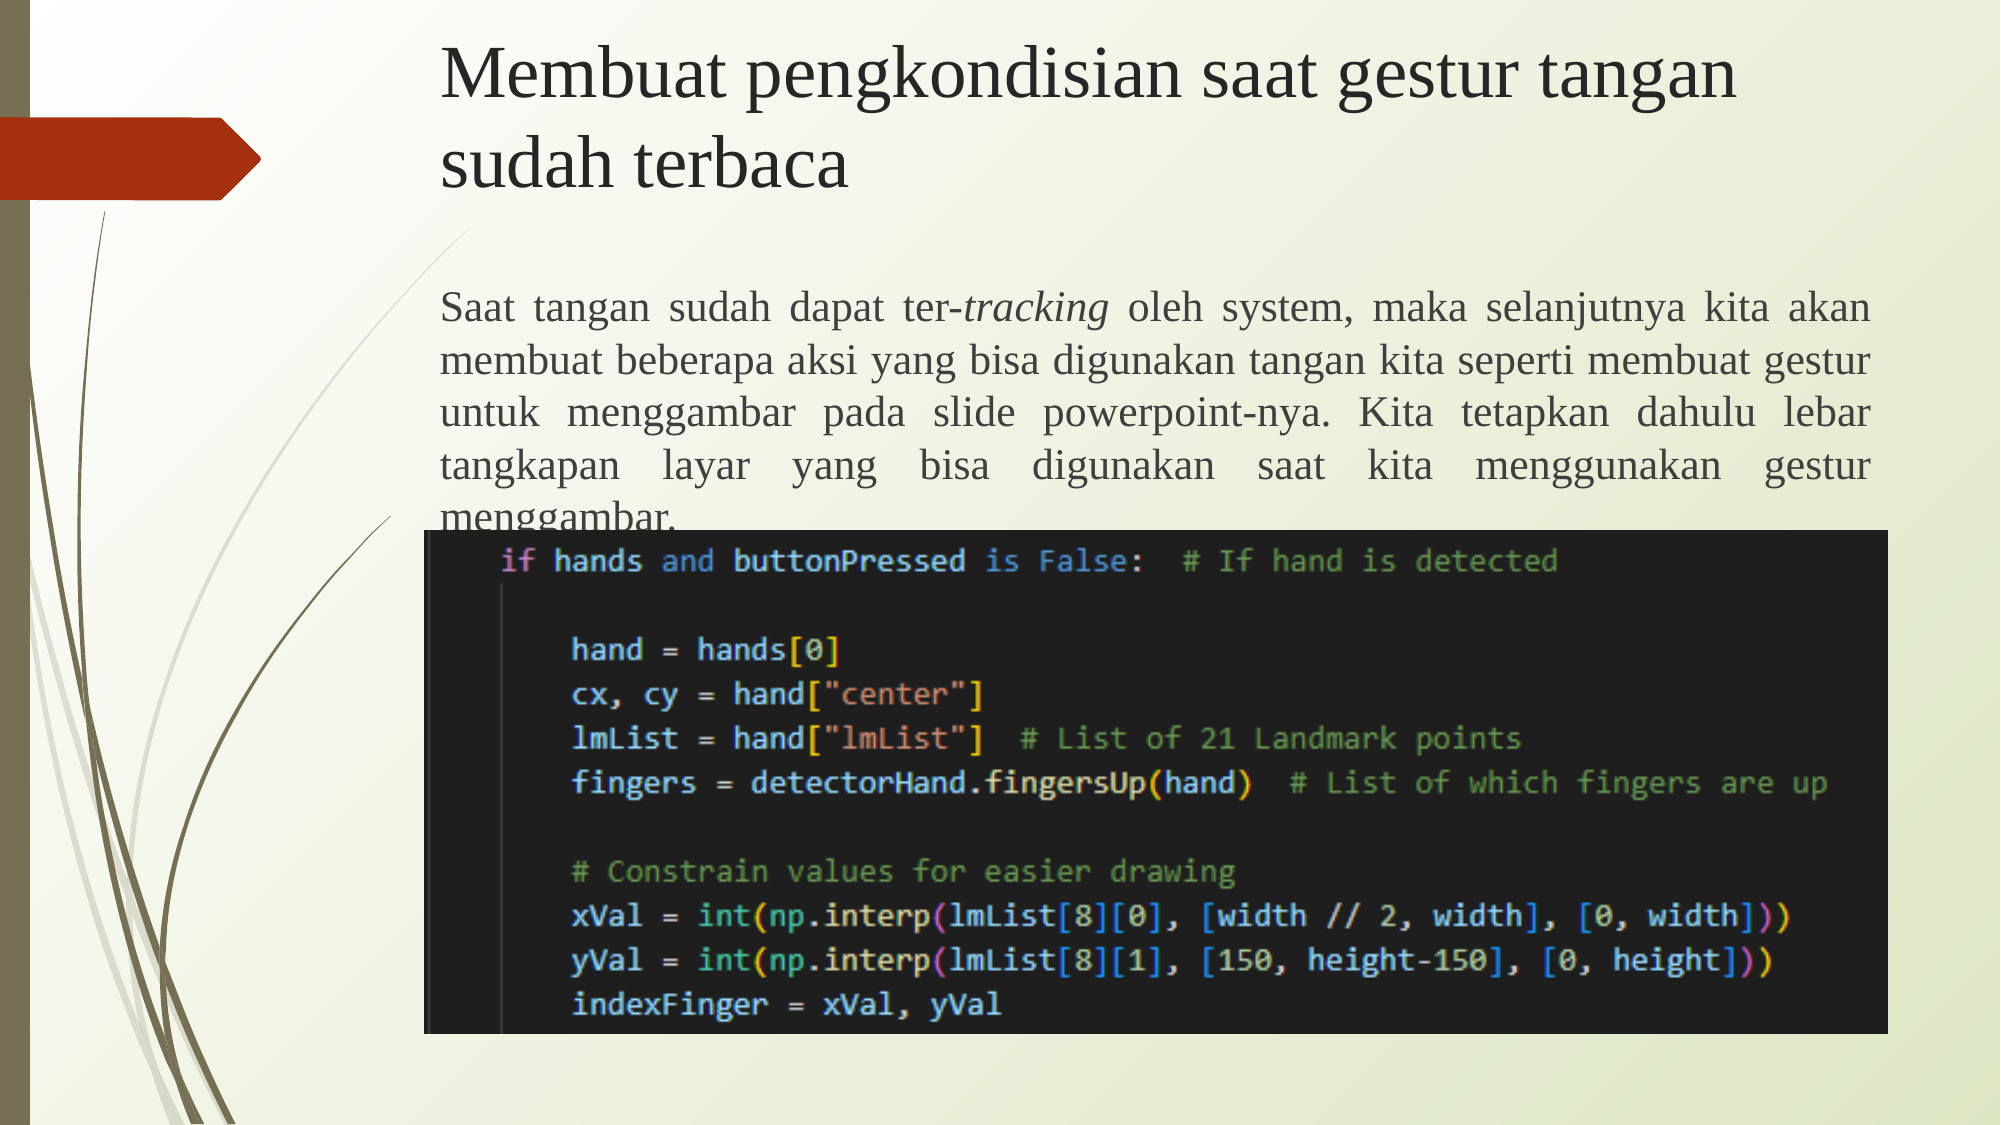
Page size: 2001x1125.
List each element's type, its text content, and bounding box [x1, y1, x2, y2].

title Membuat pengkondisian saat gestur tangan sudah terbaca [425, 15, 1887, 226]
picture [424, 529, 1888, 1034]
list Saat tangan sudah dapat ter-tracking oleh system, maka selanjutnya kita akan membuat beberapa aksi yang bisa digunakan tangan kita seperti membuat gestur untuk menggambar pada slide powerpoint-nya. Kita tetapkan dahulu lebar tangkapan layar yang bisa digunakan saat kita menggunakan gestur menggambar. [424, 270, 1888, 529]
